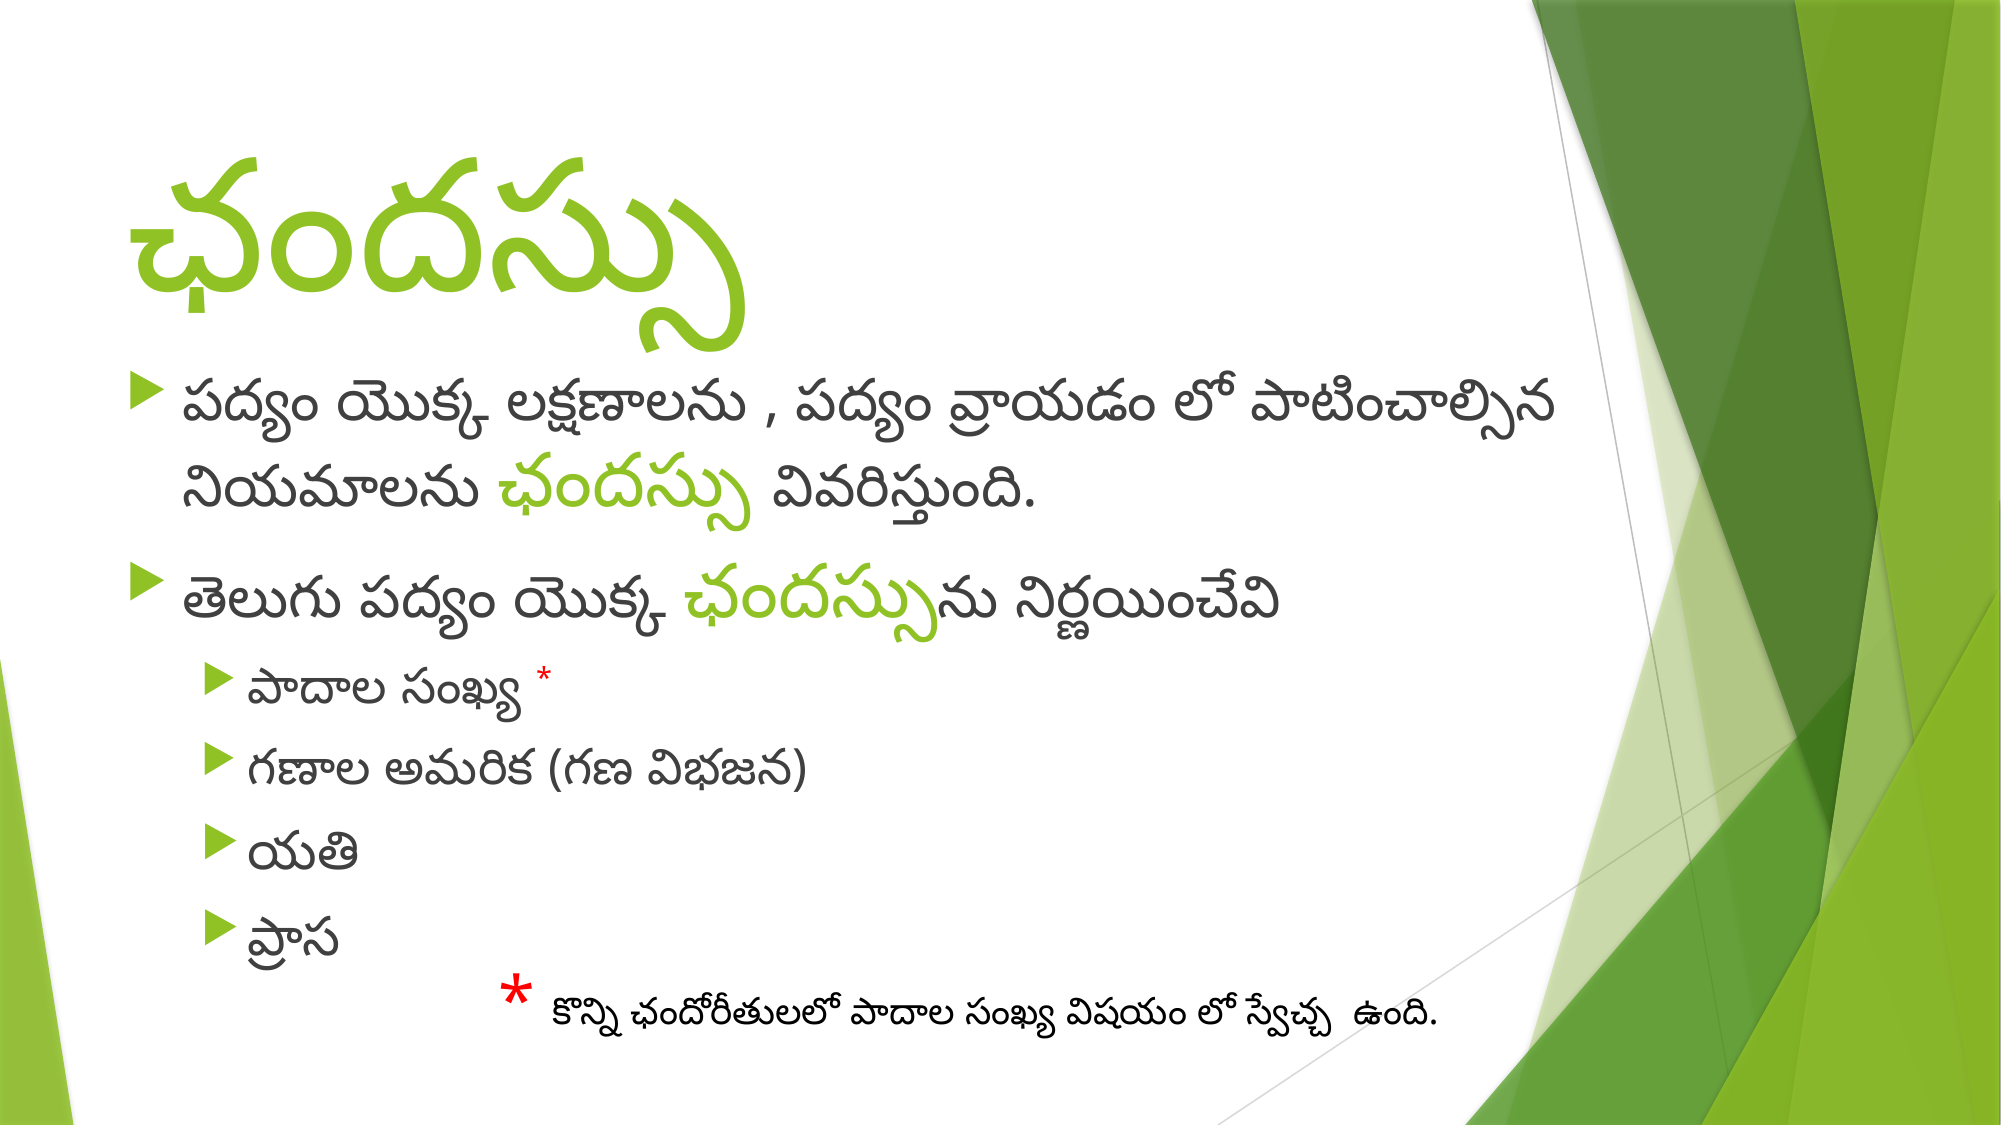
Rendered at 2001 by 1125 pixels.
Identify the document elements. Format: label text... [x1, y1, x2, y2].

list పద్యం యొక్క లక్షణాలను , పద్యం వ్రాయడం లో పాటించాల్సిన నియమాలను ఛందస్సు వివరిస్తుంది. తెలుగు పద్యం యొక్క ఛందస్సును నిర్ణయించేవి పాదాల సంఖ్య * గణాల అమరిక (గణ విభజన) యతి ప్రాస [111, 354, 1715, 992]
text_box * కొన్ని ఛందోరీతులలో పాదాల సంఖ్య విషయం లో స్వేచ్చ ఉంది. [484, 950, 2000, 1045]
title ఛందస్సు [111, 99, 1522, 317]
